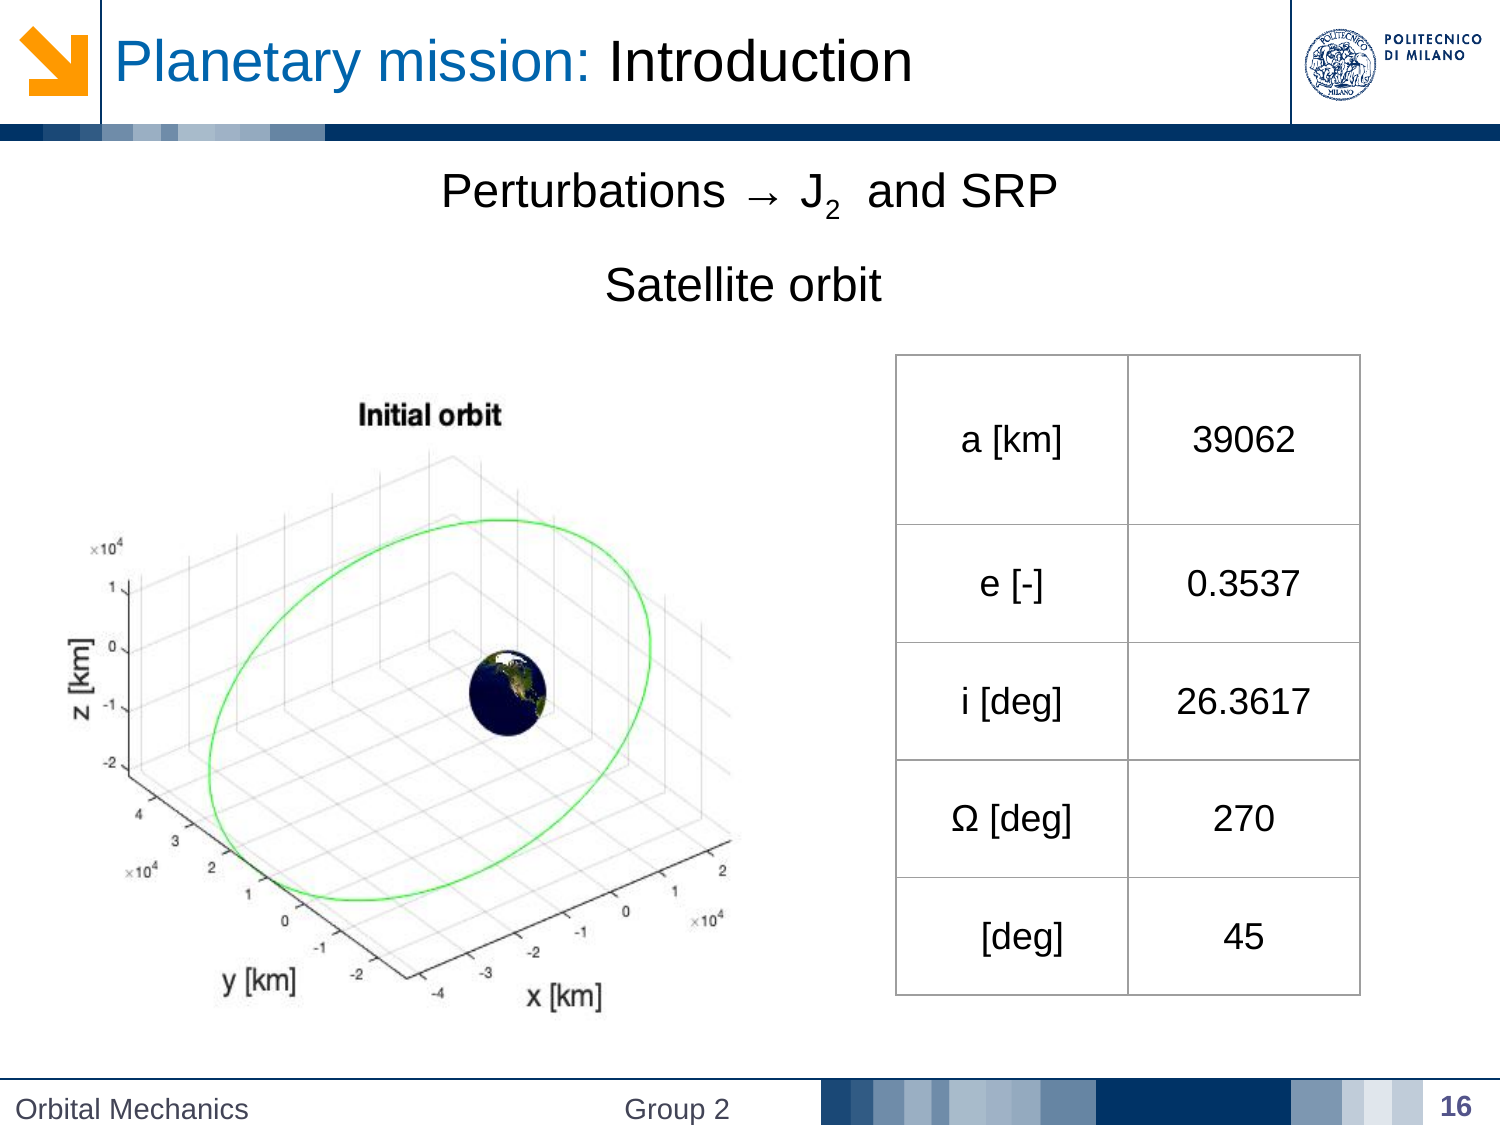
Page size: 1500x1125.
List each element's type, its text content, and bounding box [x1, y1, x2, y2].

picture [23, 393, 809, 1052]
picture [0, 1078, 1500, 1125]
text_box Satellite orbit [531, 238, 969, 344]
footer Orbital Mechanics [0, 1089, 598, 1125]
list Perturbations → J2 and SRP [23, 152, 1477, 1067]
title Planetary mission: Introduction [99, 0, 1289, 118]
slide_number Group 2 [609, 1089, 809, 1125]
picture [0, 0, 1500, 141]
slide_number 16 [1412, 1084, 1500, 1125]
